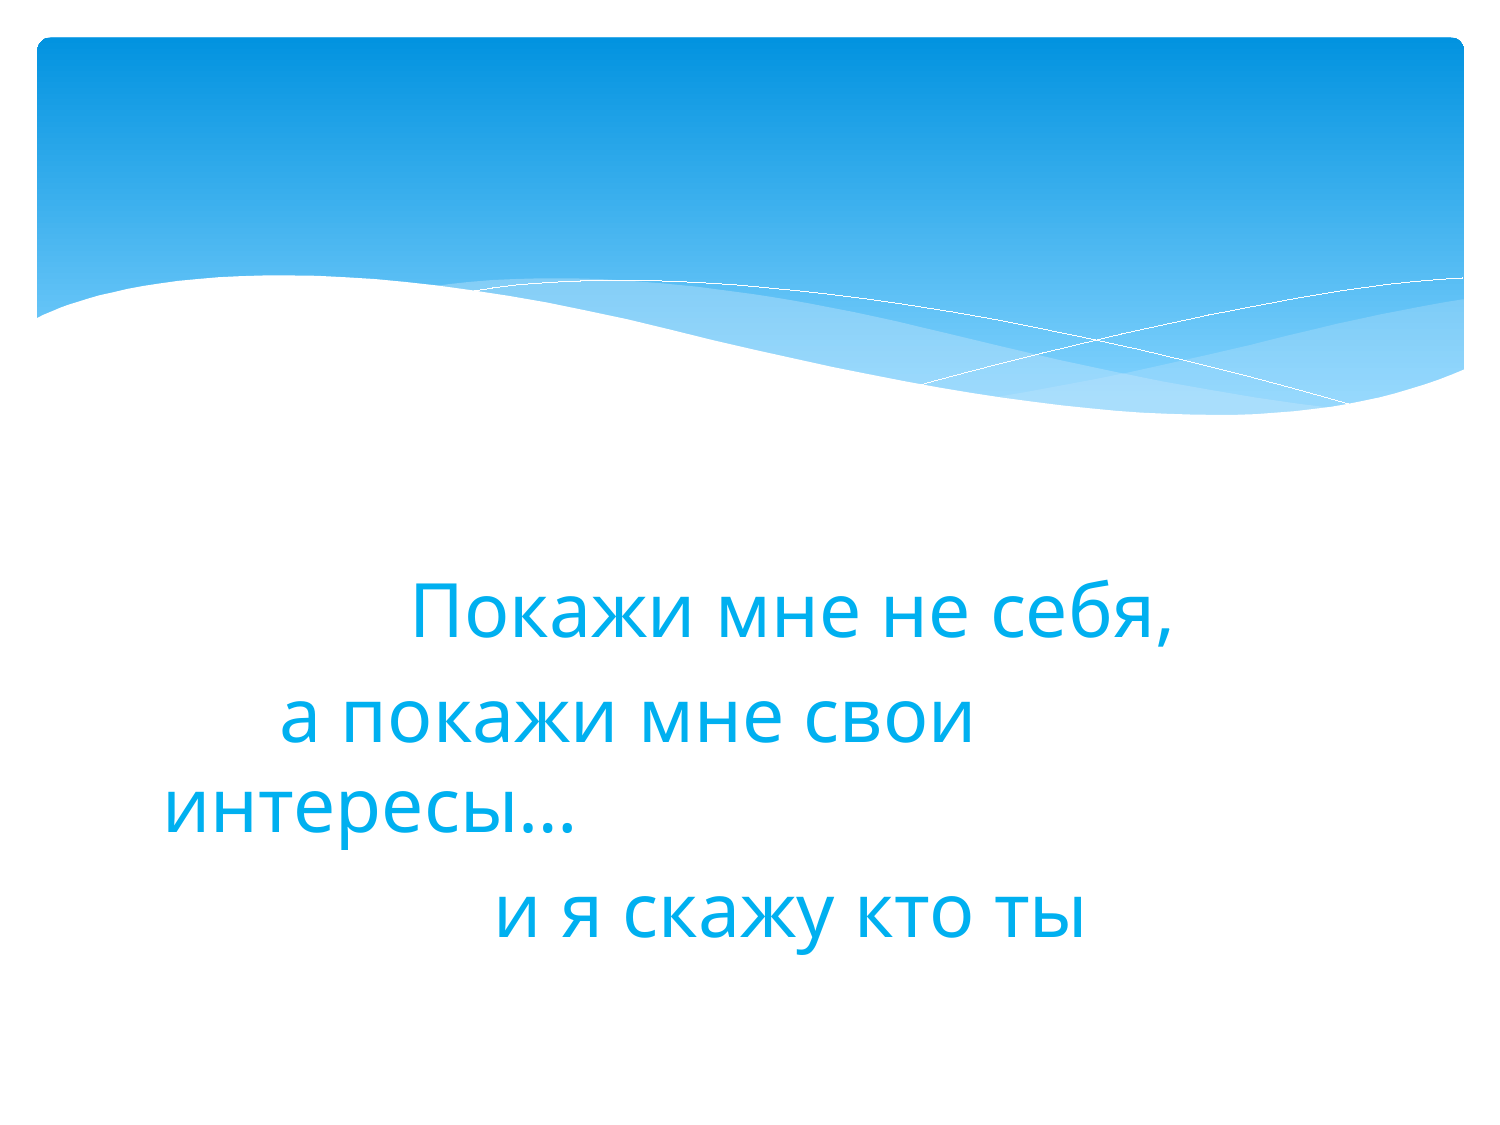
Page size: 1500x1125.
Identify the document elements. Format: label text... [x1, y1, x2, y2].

title [75, 55, 1425, 261]
list Покажи мне не себя, а покажи мне свои интересы… и я скажу кто ты [147, 479, 1363, 1046]
